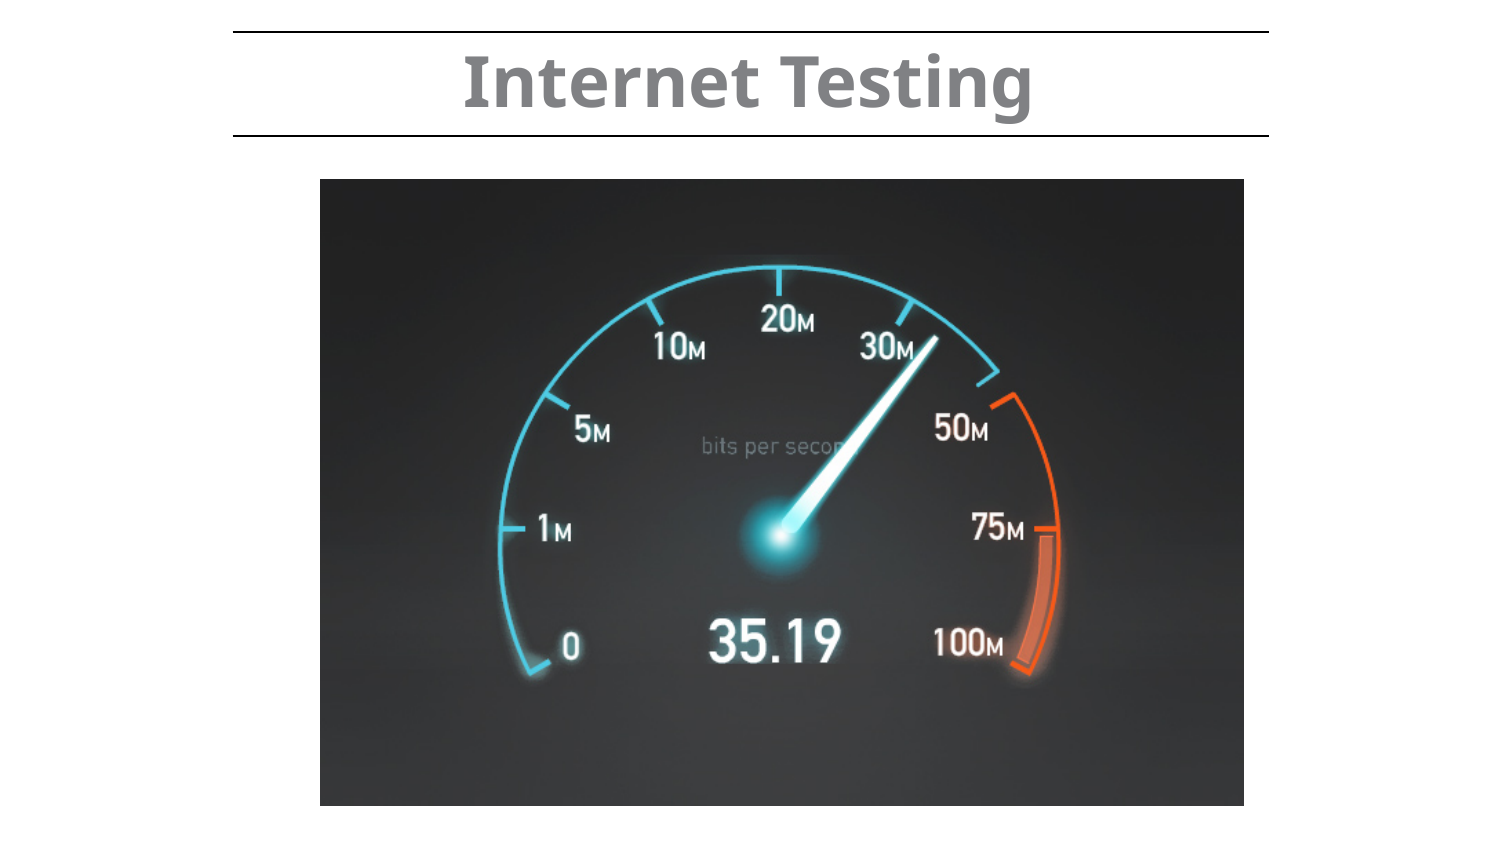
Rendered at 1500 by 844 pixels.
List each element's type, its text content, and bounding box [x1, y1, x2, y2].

picture [319, 178, 1244, 807]
title Internet Testing [55, 58, 1445, 121]
